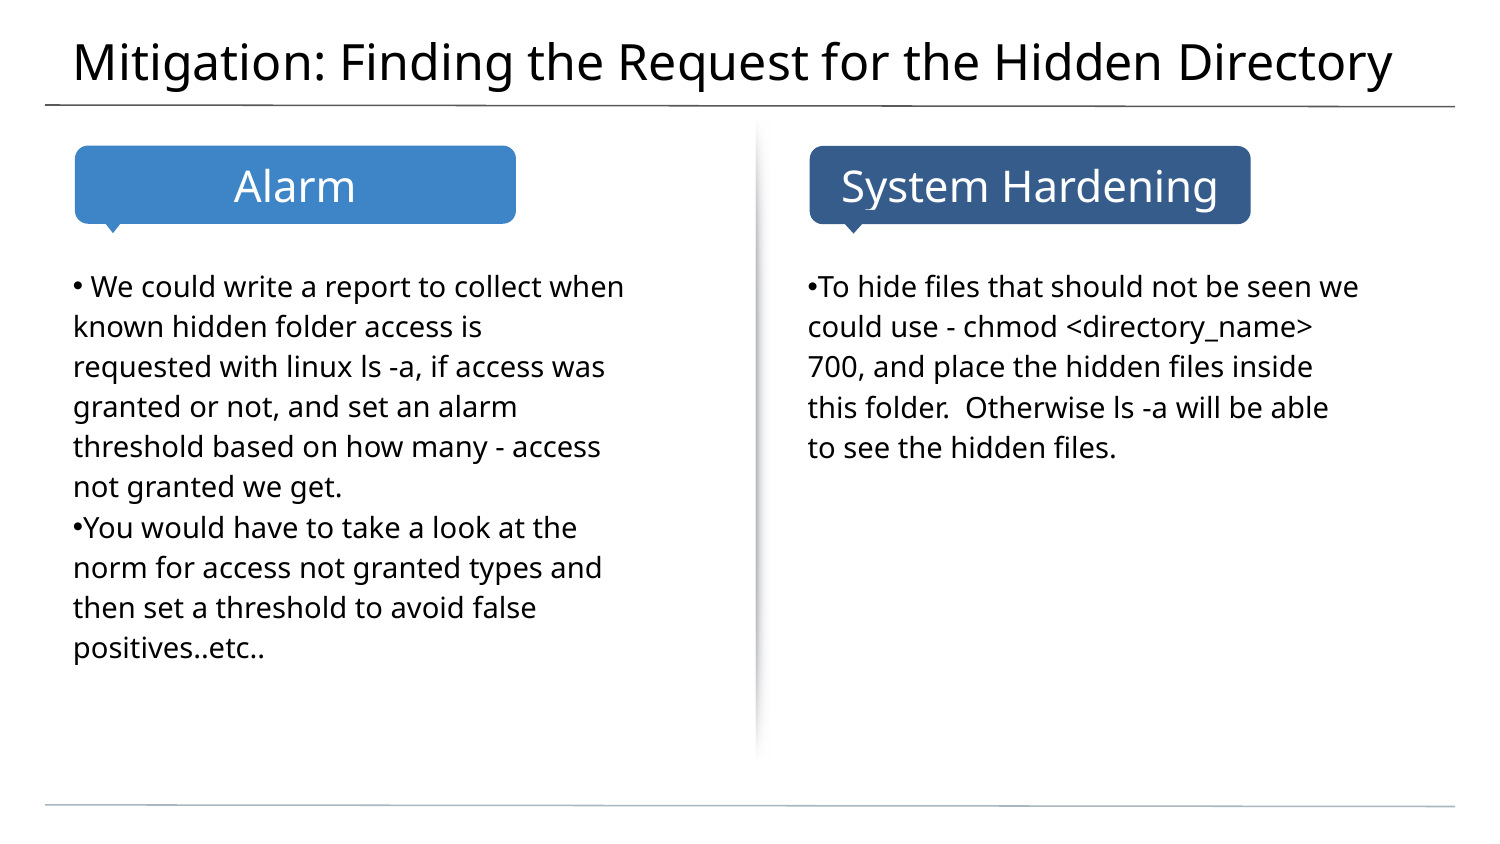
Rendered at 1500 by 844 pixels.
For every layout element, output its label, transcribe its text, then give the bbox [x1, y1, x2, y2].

subtitle To hide files that should not be seen we could use - chmod <directory_name> 700, and place the hidden files inside this folder. Otherwise ls -a will be able to see the hidden files. [732, 263, 1438, 805]
title Mitigation: Finding the Request for the Hidden Directory [0, 0, 1500, 88]
subtitle We could write a report to collect when known hidden folder access is requested with linux ls -a, if access was granted or not, and set an alarm threshold based on how many - access not granted we get. You would have to take a look at the norm for access not granted types and then set a threshold to avoid false positives..etc.. [0, 262, 704, 805]
picture [703, 107, 839, 782]
